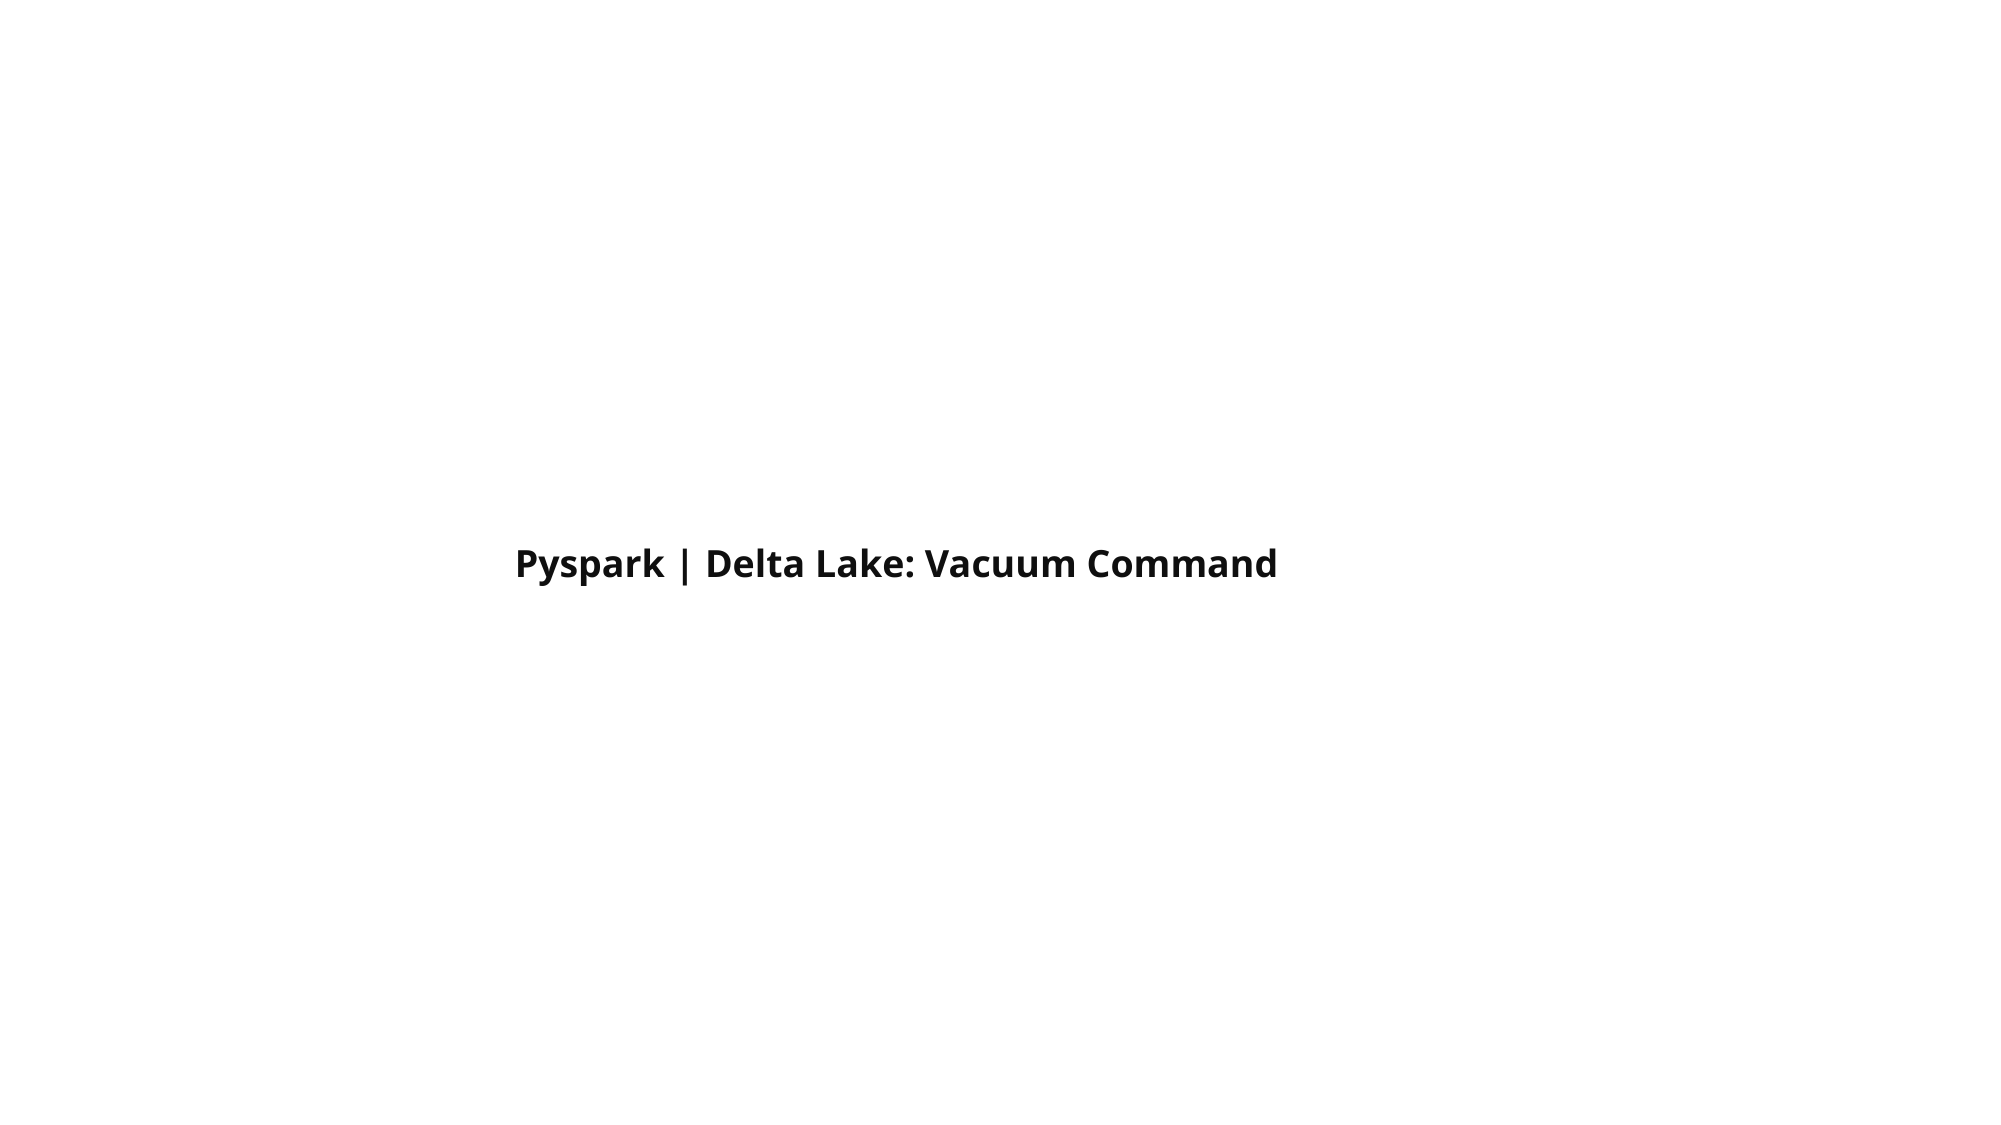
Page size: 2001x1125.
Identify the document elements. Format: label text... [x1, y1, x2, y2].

text_box Pyspark | Delta Lake: Vacuum Command [500, 532, 1500, 593]
